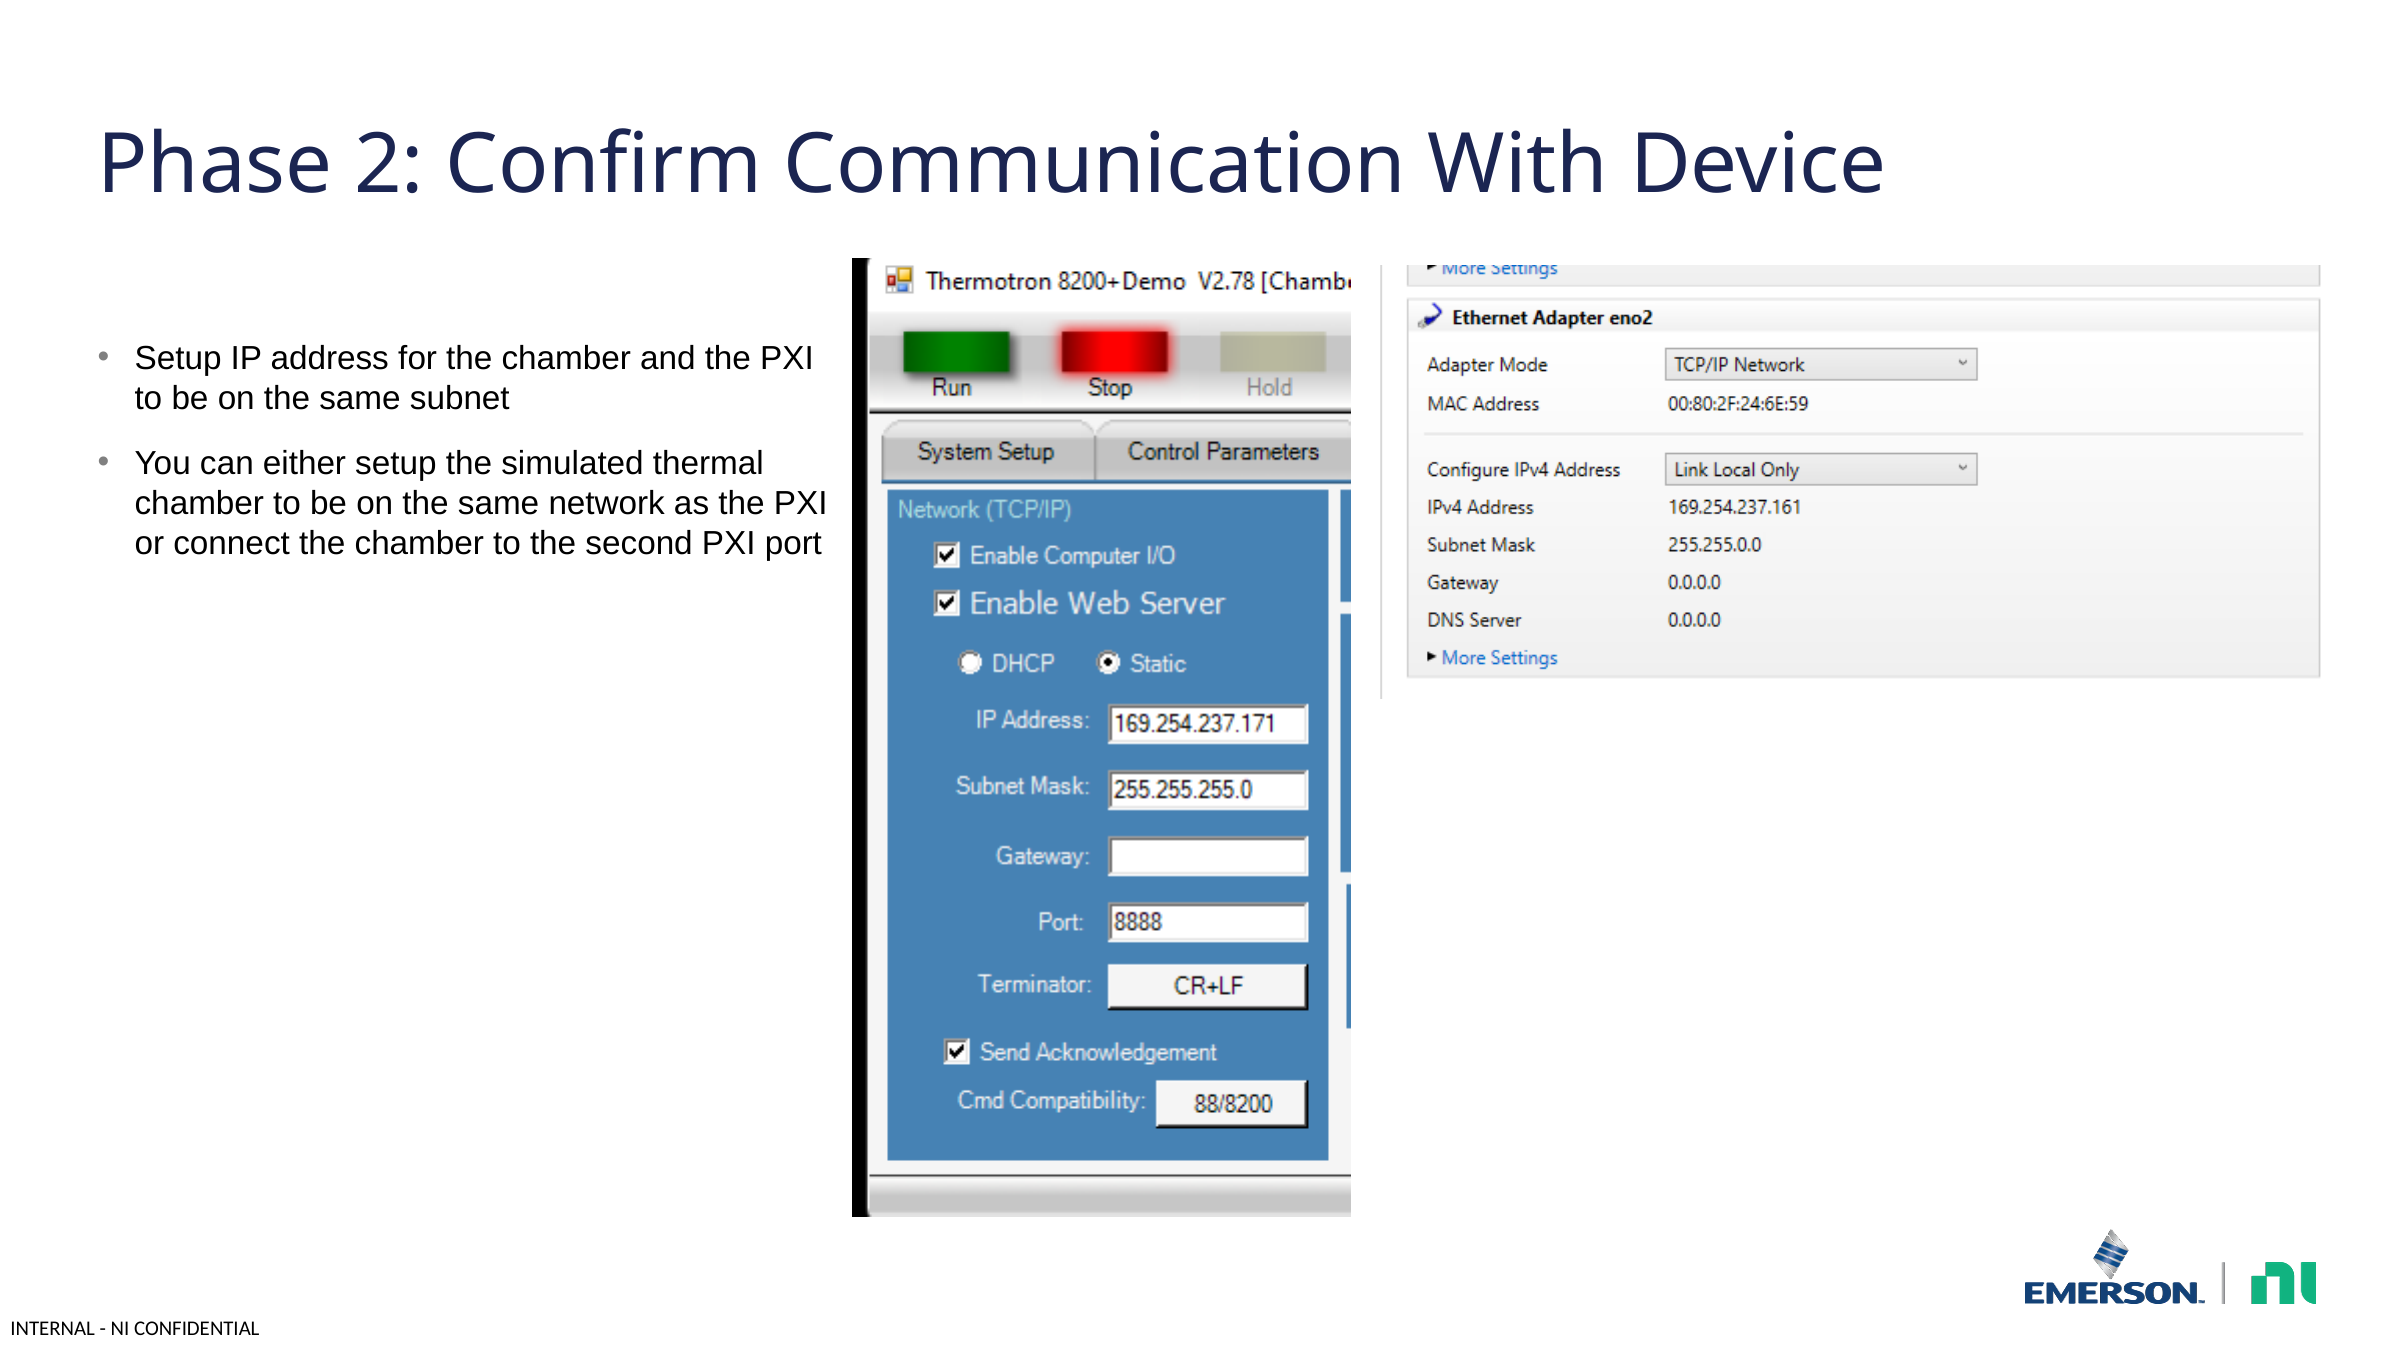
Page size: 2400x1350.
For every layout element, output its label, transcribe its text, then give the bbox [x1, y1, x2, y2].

list Setup IP address for the chamber and the PXI to be on the same subnet You can either setup the simulated thermal chamber to be on the same network as the PXI or connect the chamber to the second PXI port [82, 321, 847, 1183]
picture [1365, 265, 2330, 699]
picture [852, 257, 1351, 1217]
picture [2025, 1229, 2316, 1304]
title Phase 2: Confirm Communication With Device [82, 54, 2318, 221]
